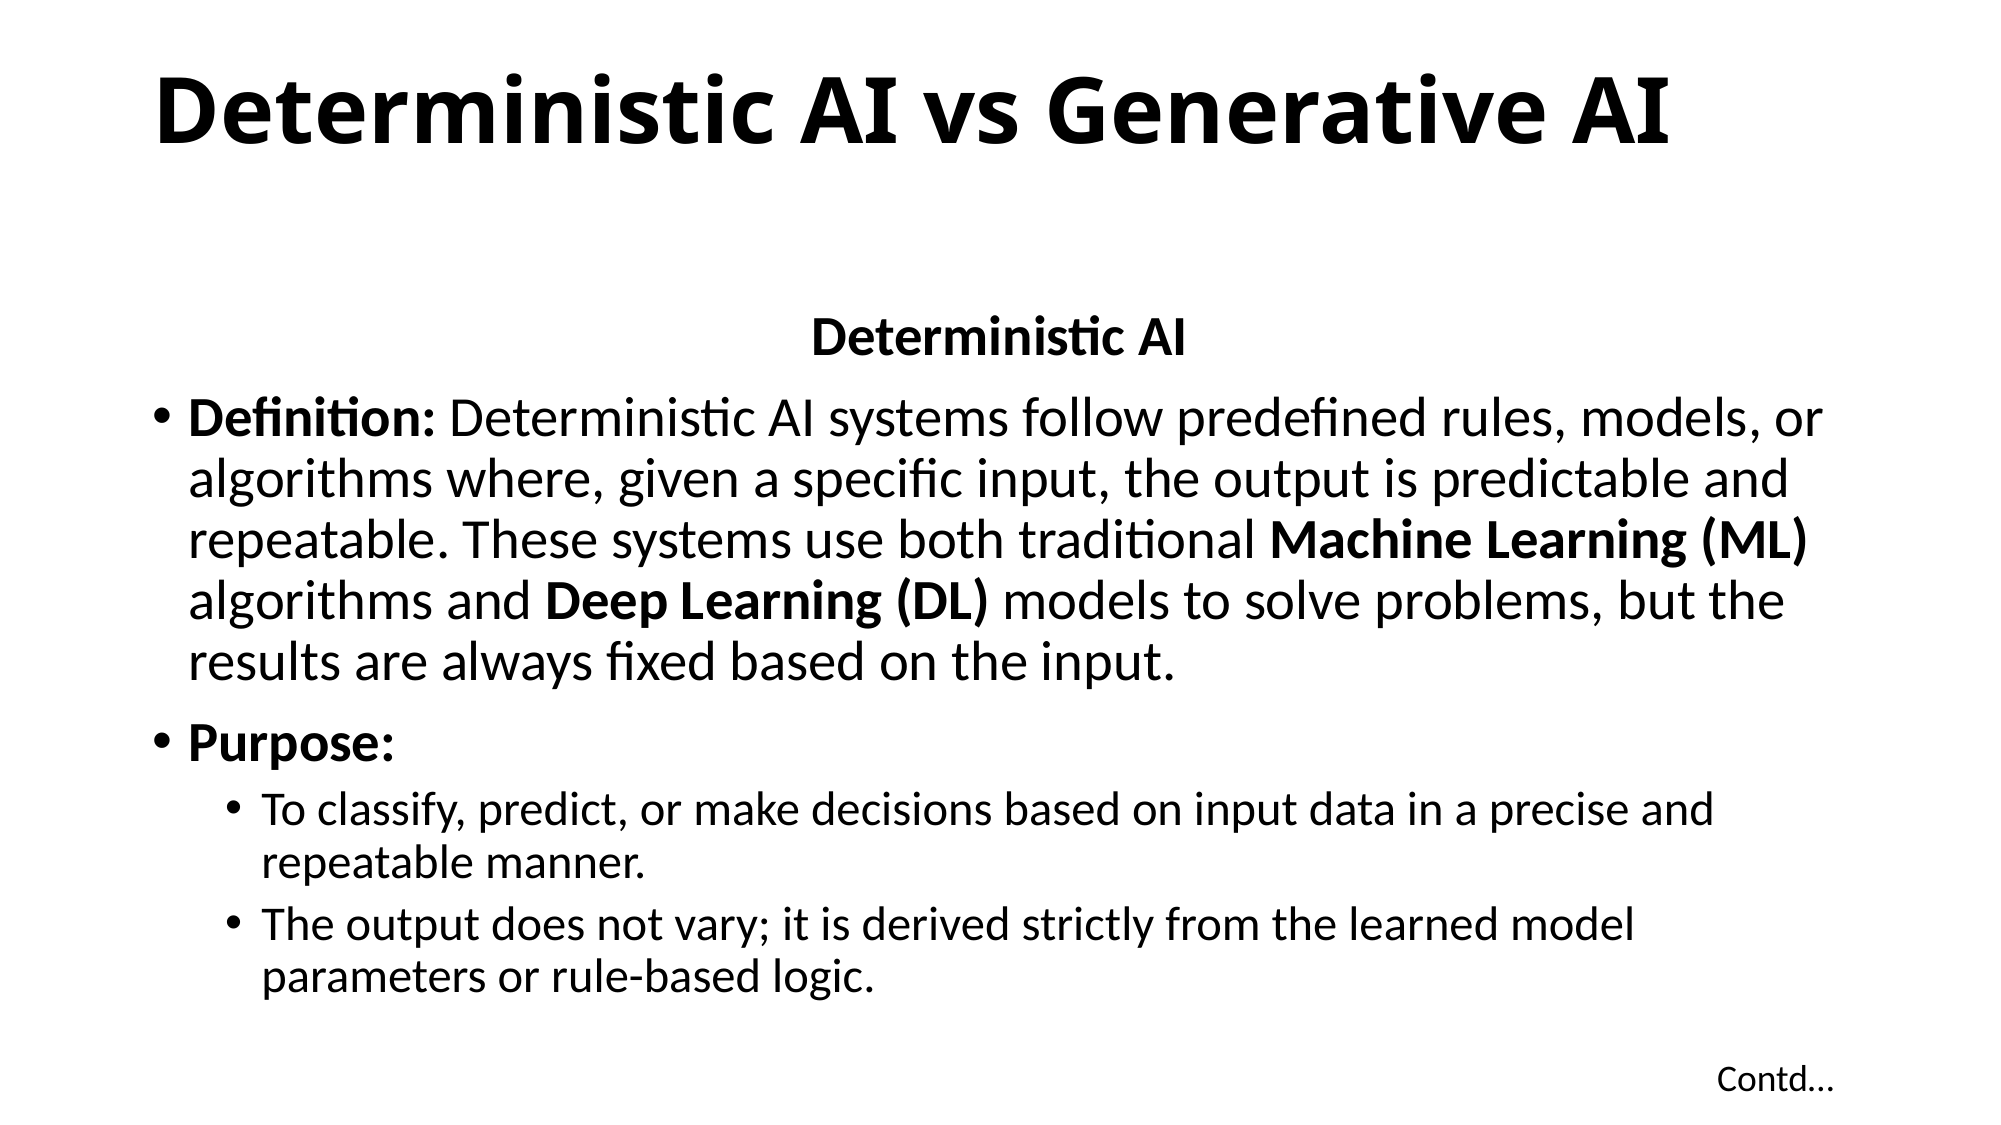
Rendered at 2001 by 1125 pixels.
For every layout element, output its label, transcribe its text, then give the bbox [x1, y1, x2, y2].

text_box Contd… [1702, 1046, 1925, 1107]
title Deterministic AI vs Generative AI [137, 59, 1863, 278]
list Deterministic AI Definition: Deterministic AI systems follow predefined rules, models, or algorithms where, given a specific input, the output is predictable and repeatable. These systems use both traditional Machine Learning (ML) algorithms and Deep Learning (DL) models to solve problems, but the results are always fixed based on the input. Purpose: To classify, predict, or make decisions based on input data in a precise and repeatable manner. The output does not vary; it is derived strictly from the learned model parameters or rule-based logic. [137, 299, 1863, 1014]
